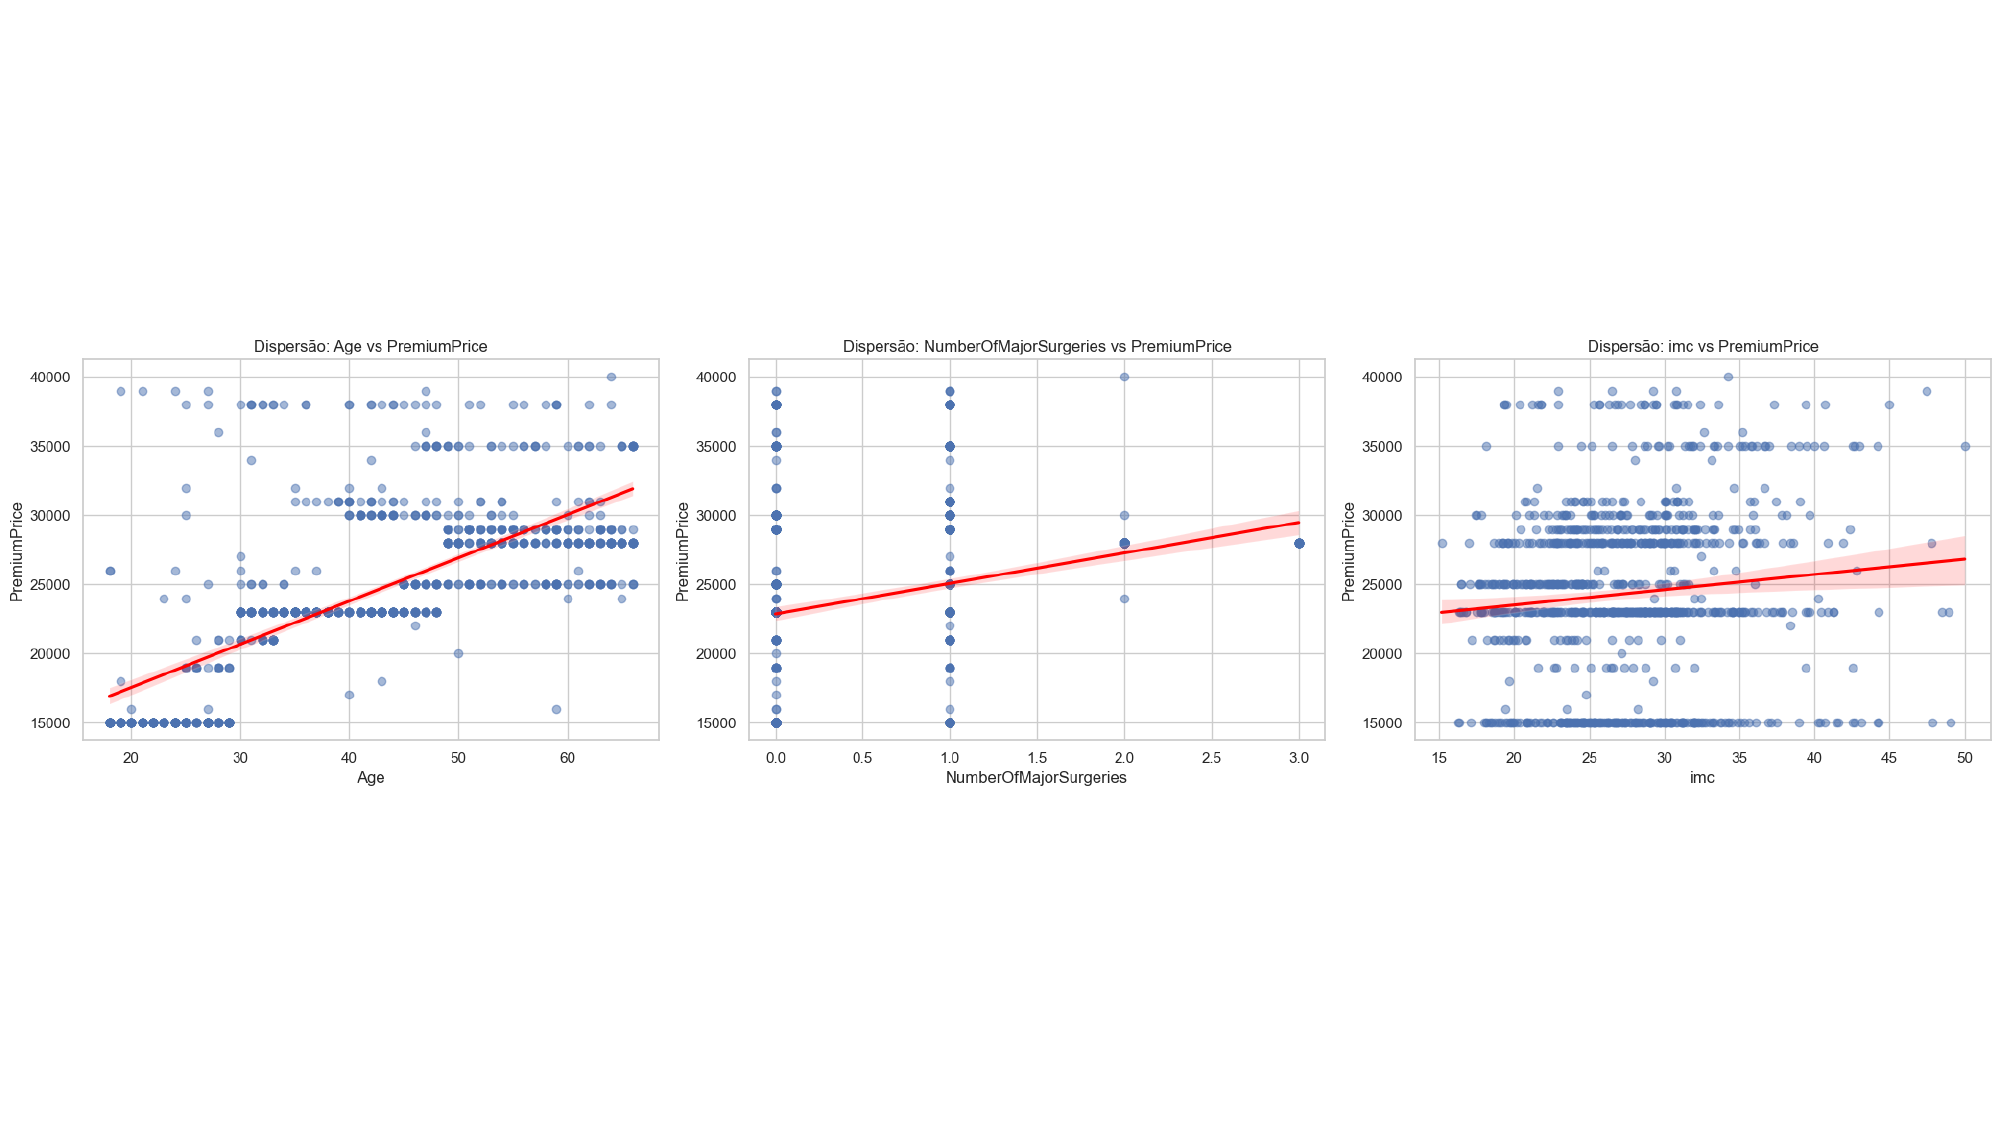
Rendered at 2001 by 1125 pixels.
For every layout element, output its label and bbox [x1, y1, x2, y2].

picture [0, 329, 2000, 795]
